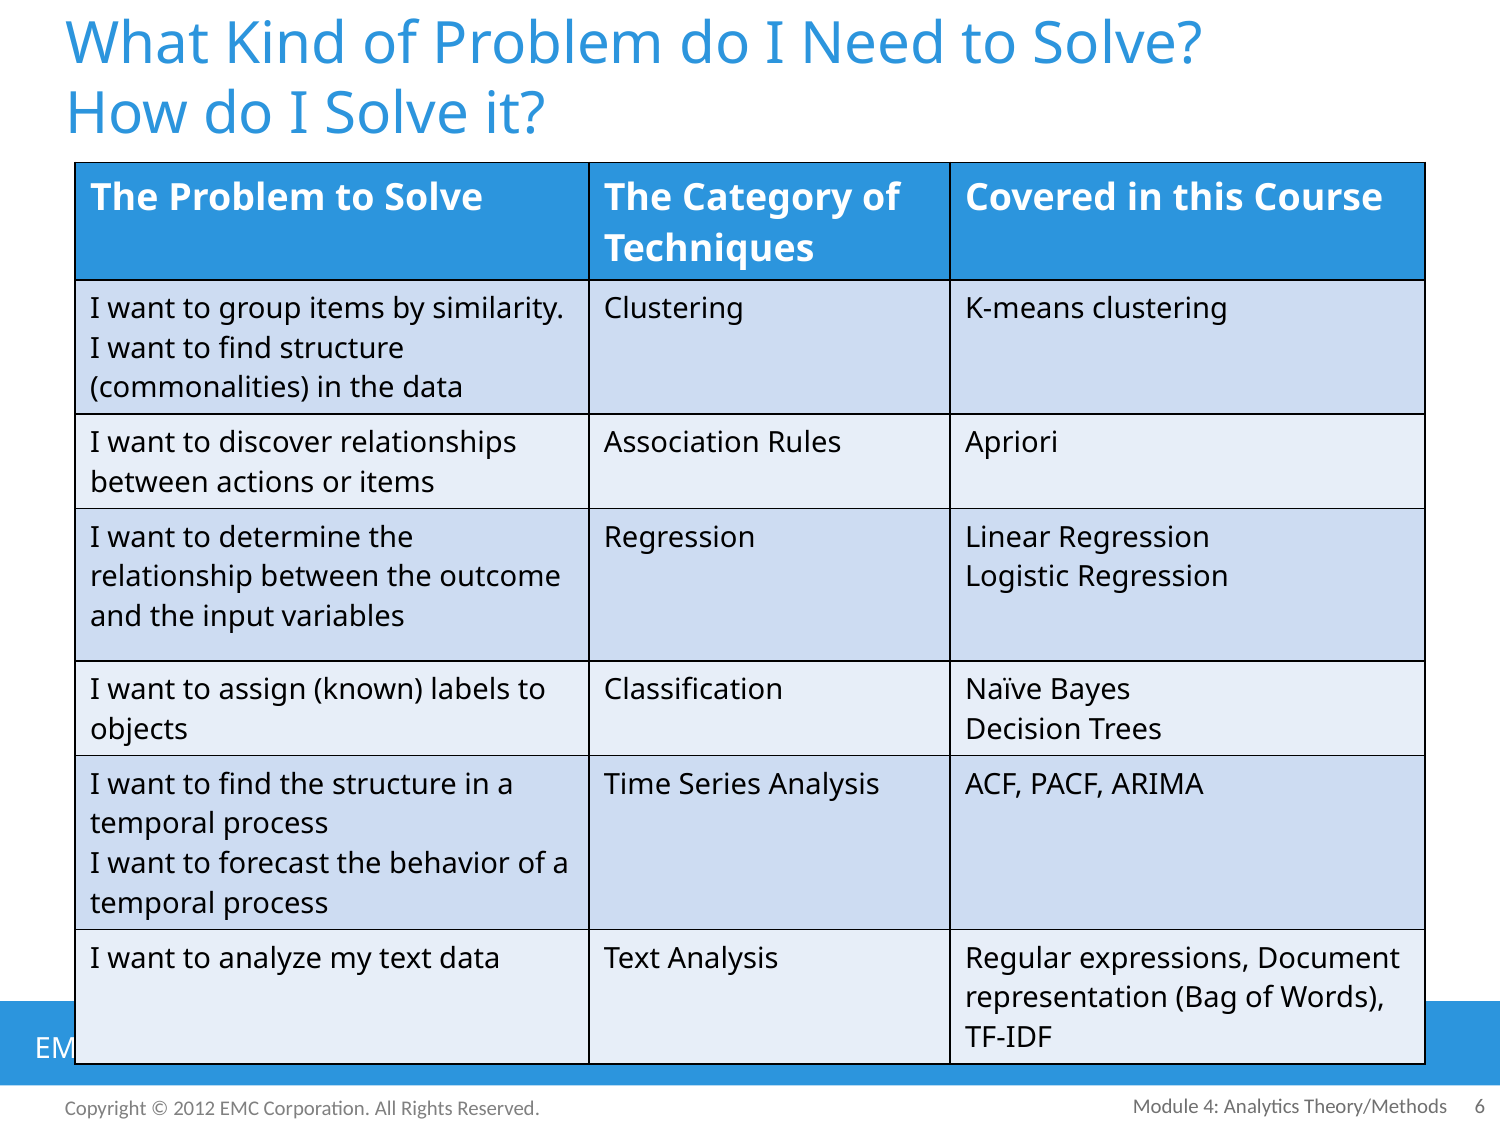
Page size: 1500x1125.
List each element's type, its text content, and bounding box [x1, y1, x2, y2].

table_cell Classification [590, 662, 949, 755]
table_cell Naïve Bayes Decision Trees [951, 662, 1424, 755]
table_cell Text Analysis [590, 930, 949, 1063]
table_cell Apriori [951, 415, 1424, 508]
table_cell I want to assign (known) labels to objects [76, 662, 588, 755]
table_cell I want to analyze my text data [76, 930, 588, 1063]
slide_number 6 [1463, 1087, 1500, 1125]
table_cell I want to group items by similarity. I want to find structure (commonalities) in the data [76, 281, 588, 413]
table_cell Time Series Analysis [590, 756, 949, 929]
table_cell I want to discover relationships between actions or items [76, 415, 588, 508]
table_cell K-means clustering [951, 281, 1424, 413]
table_cell Linear Regression Logistic Regression [951, 509, 1424, 660]
table_cell I want to determine the relationship between the outcome and the input variables [76, 509, 588, 660]
table_header The Category of Techniques [590, 163, 949, 279]
table_header Covered in this Course [951, 163, 1424, 279]
table_header The Problem to Solve [76, 163, 588, 279]
table_cell Regular expressions, Document representation (Bag of Words), TF-IDF [951, 930, 1424, 1063]
table_cell Regression [590, 509, 949, 660]
table_cell ACF, PACF, ARIMA [951, 756, 1424, 929]
title What Kind of Problem do I Need to Solve? How do I Solve it? [49, 12, 1438, 138]
footer Module 4: Analytics Theory/Methods [774, 1087, 1463, 1125]
table_cell I want to find the structure in a temporal process I want to forecast the behavior of a temporal process [76, 756, 588, 929]
table_cell Association Rules [590, 415, 949, 508]
table_cell Clustering [590, 281, 949, 413]
